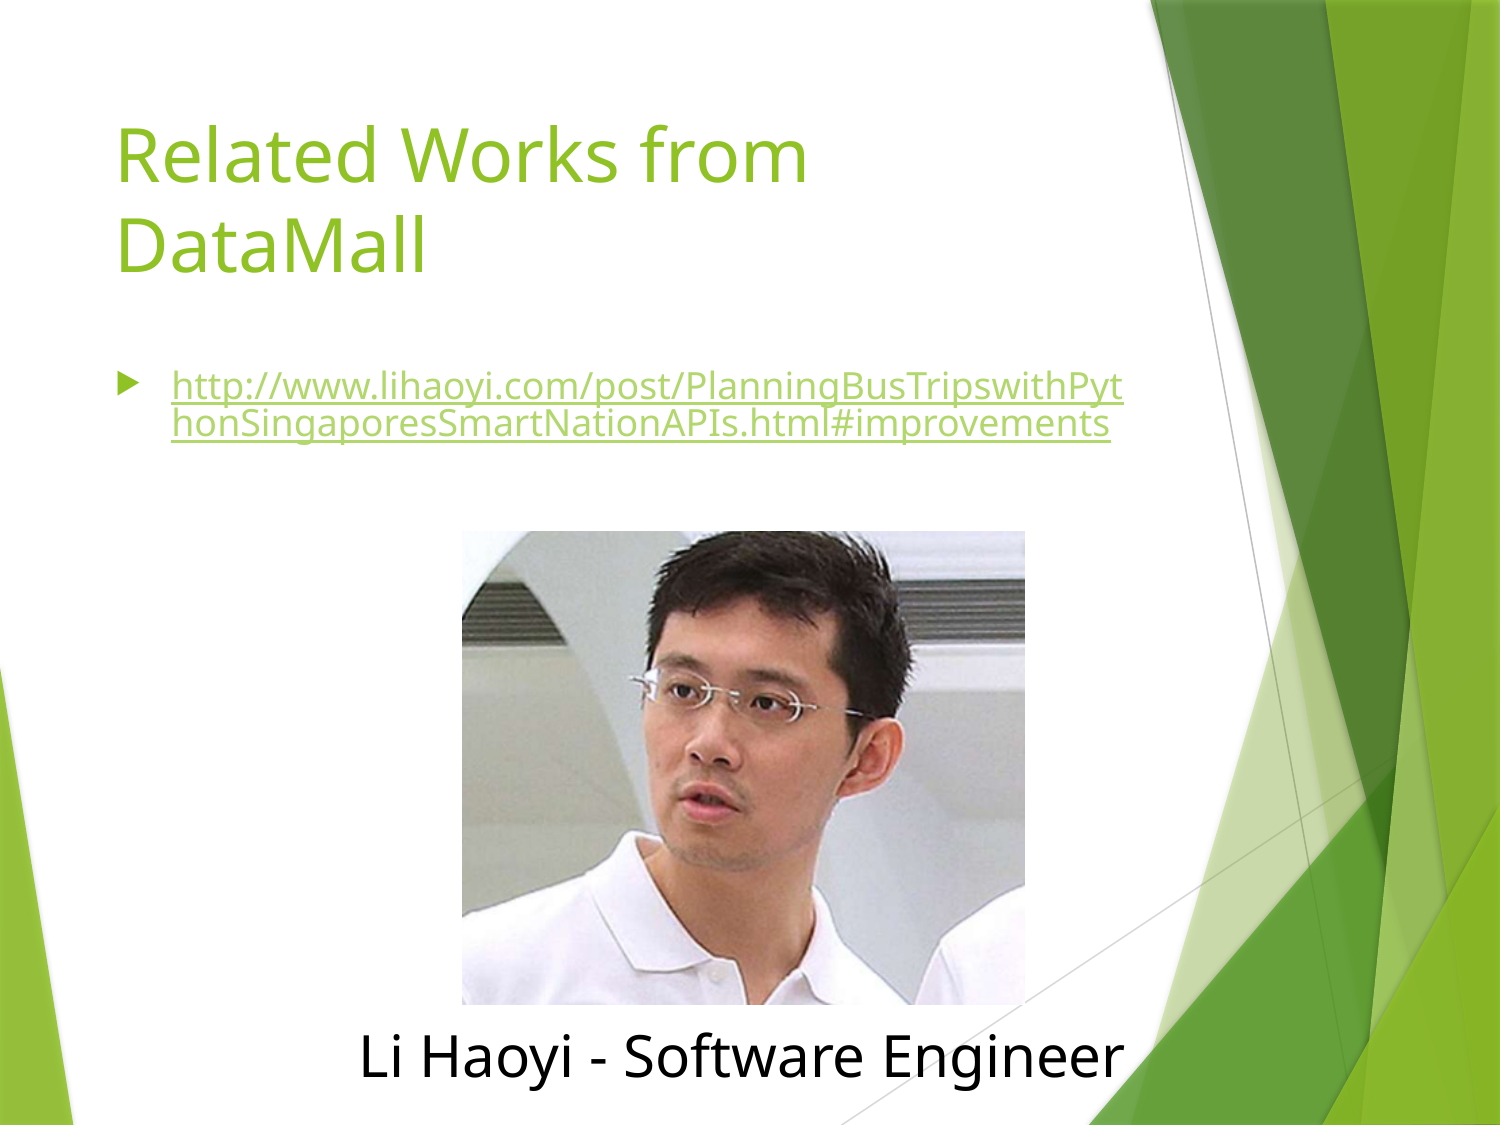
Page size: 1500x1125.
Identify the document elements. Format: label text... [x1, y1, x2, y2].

text_box Li Haoyi - Software Engineer [343, 1011, 1156, 1096]
picture [461, 530, 1026, 1006]
list http://www.lihaoyi.com/post/PlanningBusTripswithPythonSingaporesSmartNationAPIs.html#improvements [99, 354, 1142, 992]
title Related Works from DataMall [99, 99, 1142, 317]
